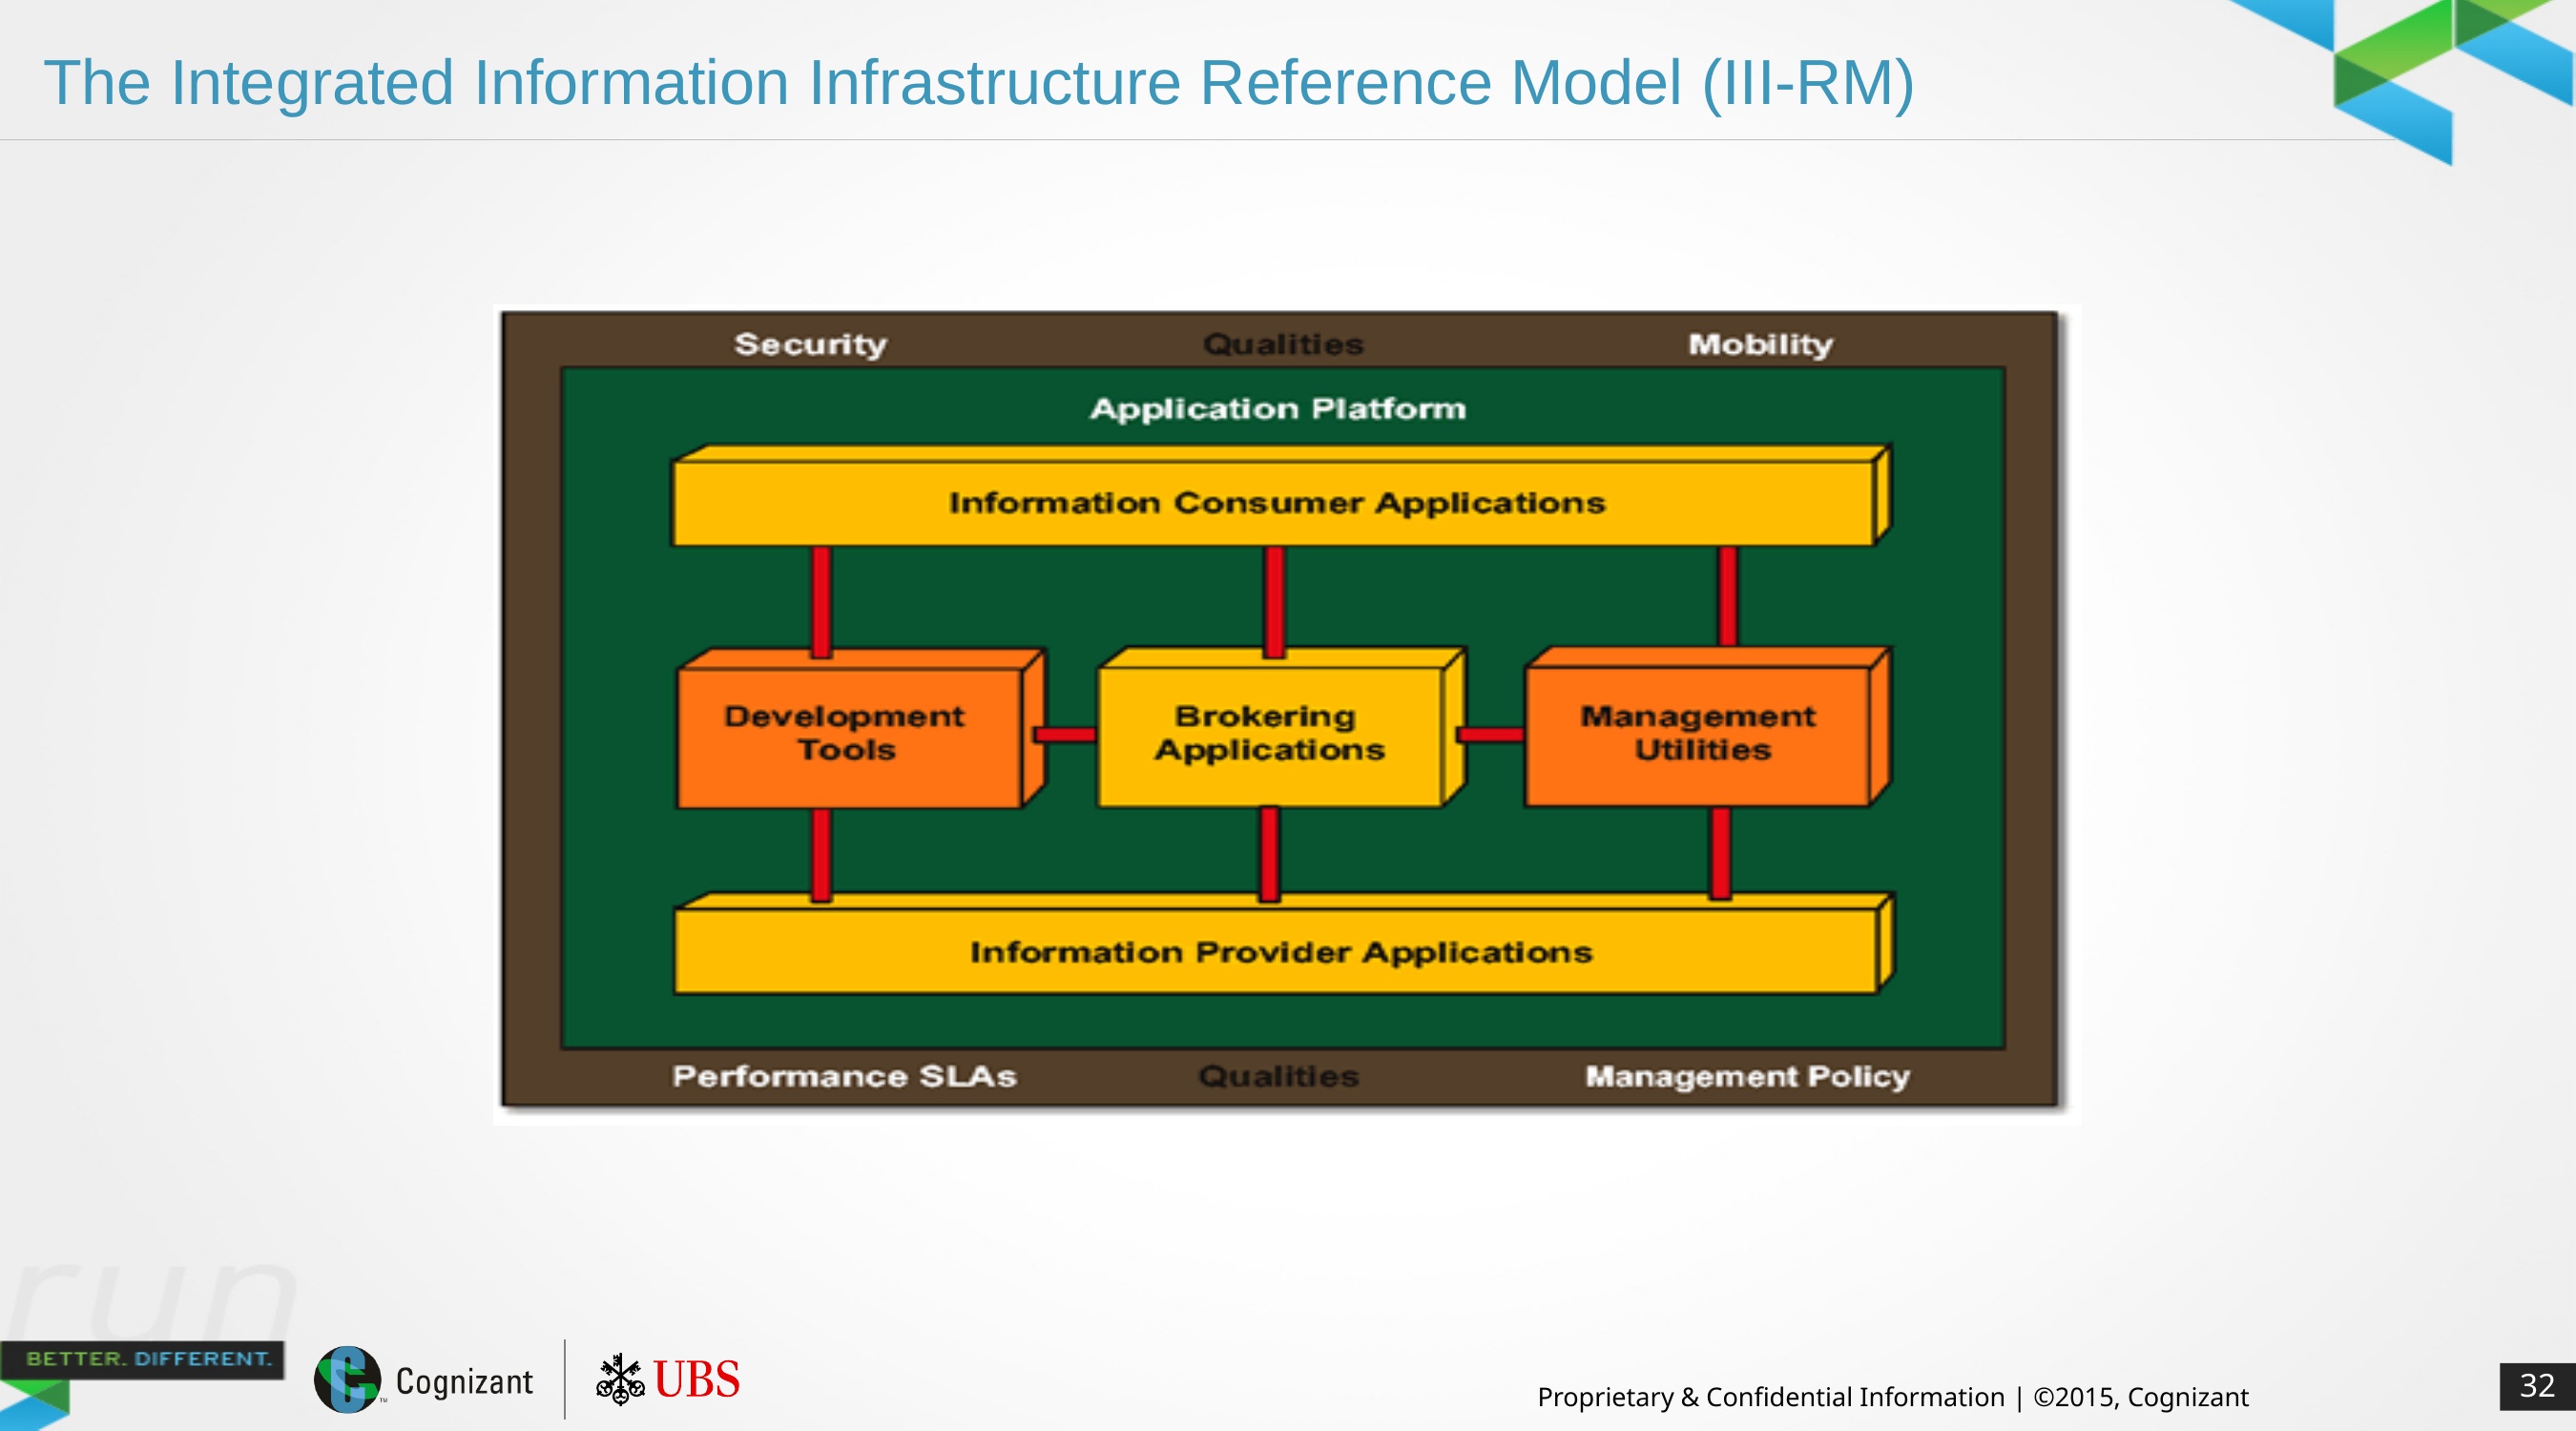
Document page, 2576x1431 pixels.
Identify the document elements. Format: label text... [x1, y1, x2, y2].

title The Integrated Information Infrastructure Reference Model (III-RM) [43, 19, 2456, 139]
picture [0, 0, 2576, 1431]
